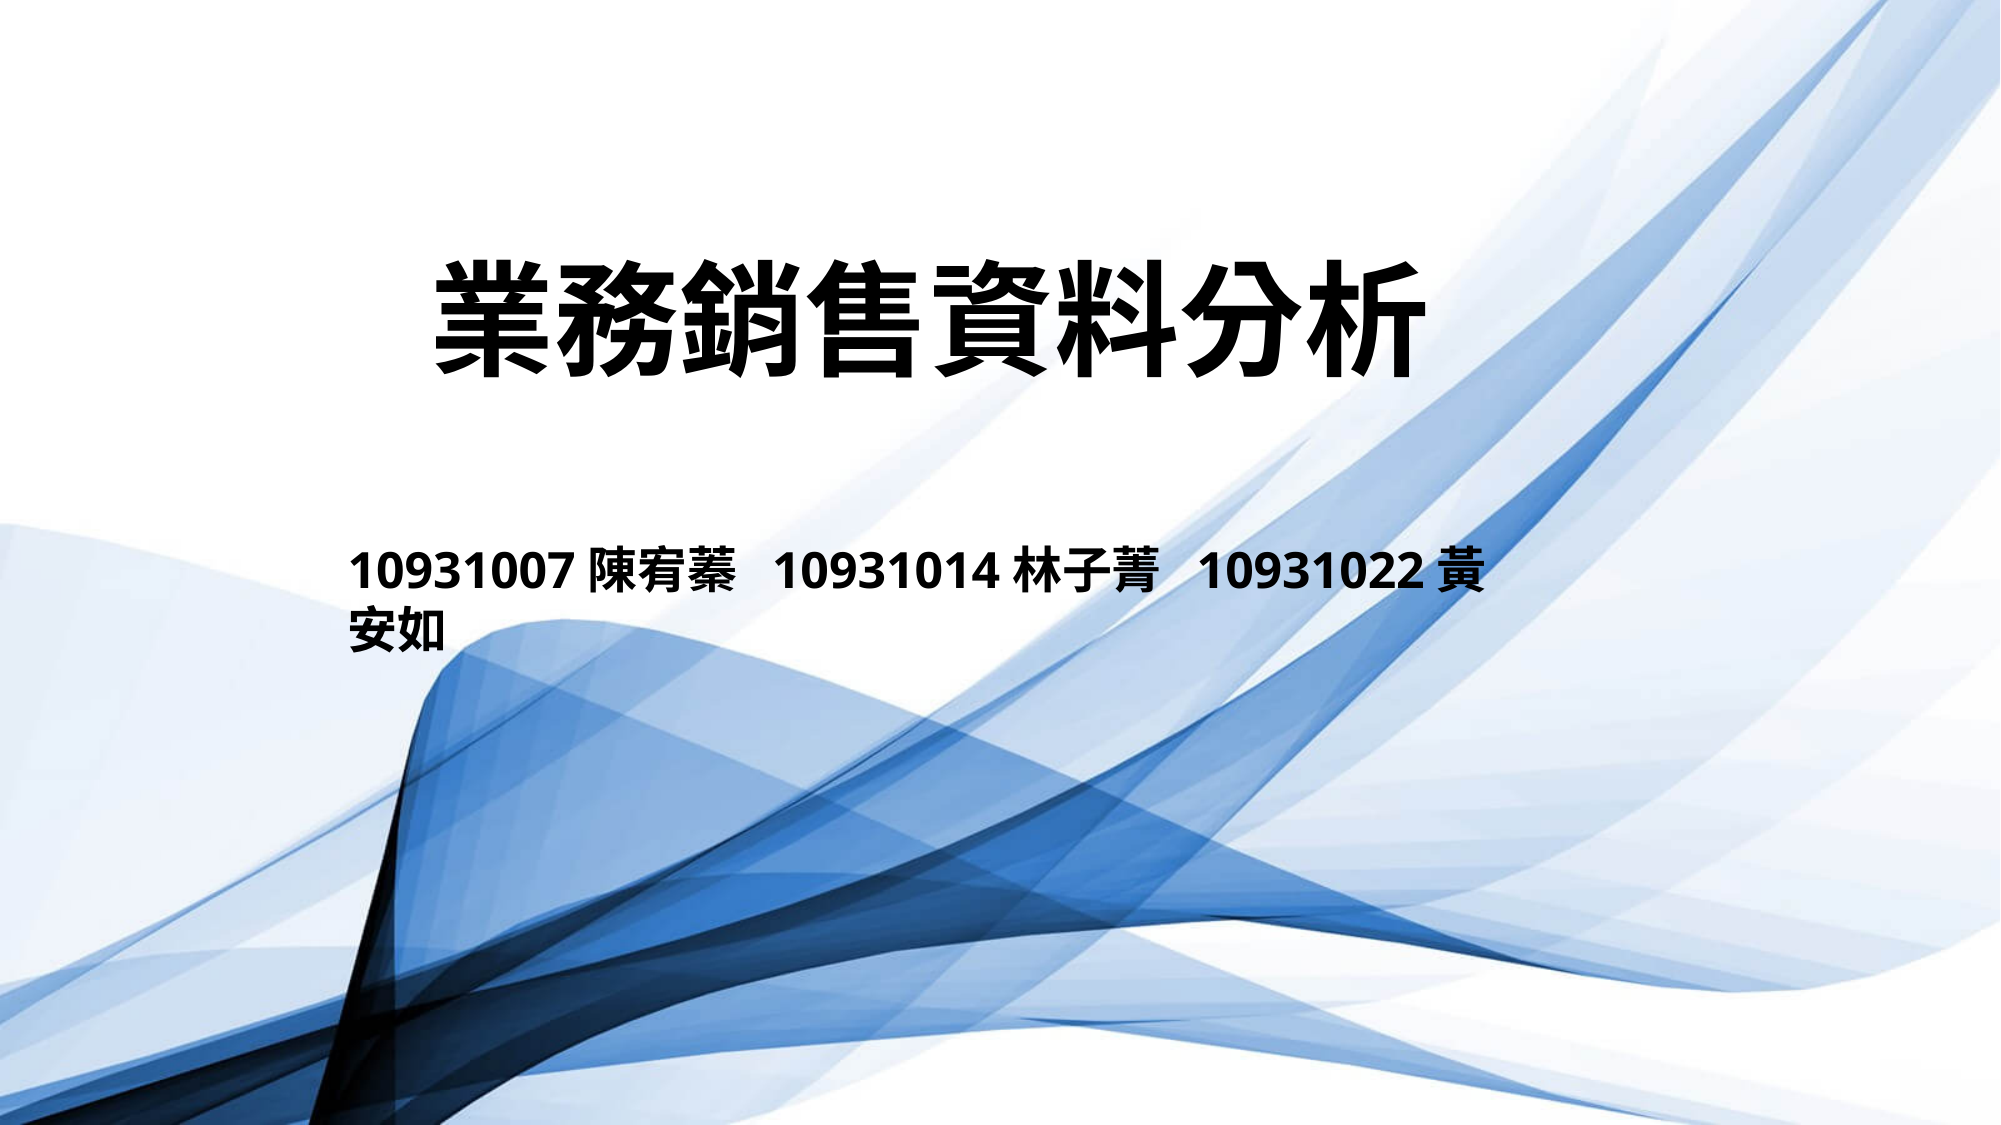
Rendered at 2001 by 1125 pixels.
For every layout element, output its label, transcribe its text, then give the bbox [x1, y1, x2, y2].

picture [0, 0, 2001, 1125]
text_box 10931007陳宥蓁 10931014林子菁 10931022黃安如 [332, 530, 1552, 666]
text_box 業務銷售資料分析 [414, 233, 1470, 399]
